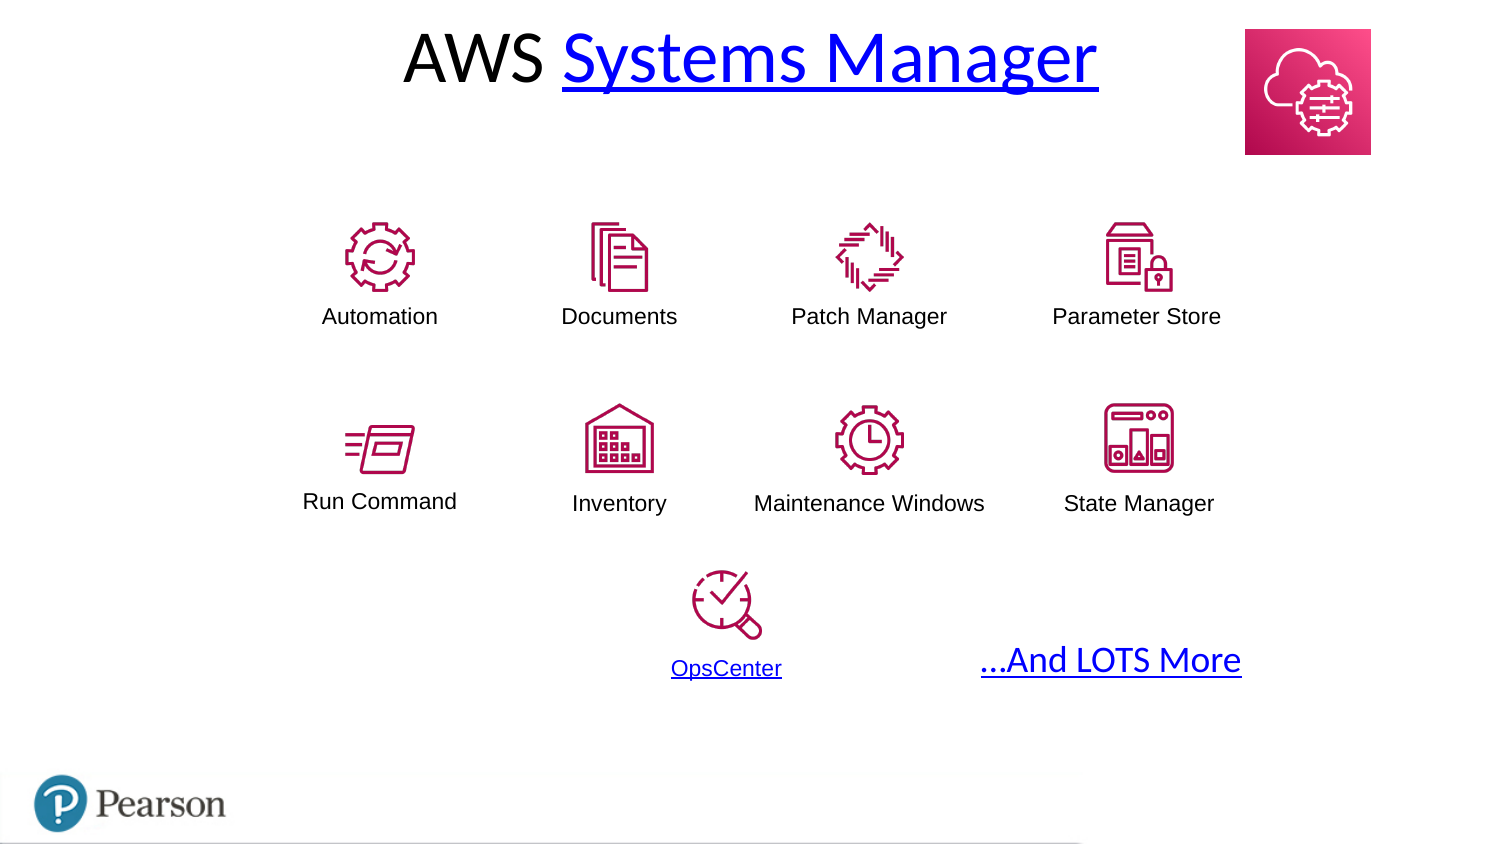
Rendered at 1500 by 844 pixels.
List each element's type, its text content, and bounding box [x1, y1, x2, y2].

picture [0, 0, 1500, 844]
text_box Inventory [504, 480, 734, 524]
text_box State Manager [1019, 480, 1259, 524]
text_box Parameter Store [1017, 294, 1257, 337]
text_box Maintenance Windows [734, 480, 1005, 524]
text_box Patch Manager [734, 294, 1005, 337]
text_box Run Command [255, 478, 504, 521]
text_box Documents [504, 294, 734, 337]
text_box …And LOTS More [965, 627, 1257, 688]
text_box Automation [255, 294, 504, 337]
text_box OpsCenter [602, 645, 851, 688]
title AWS Systems Manager [132, 0, 1371, 92]
